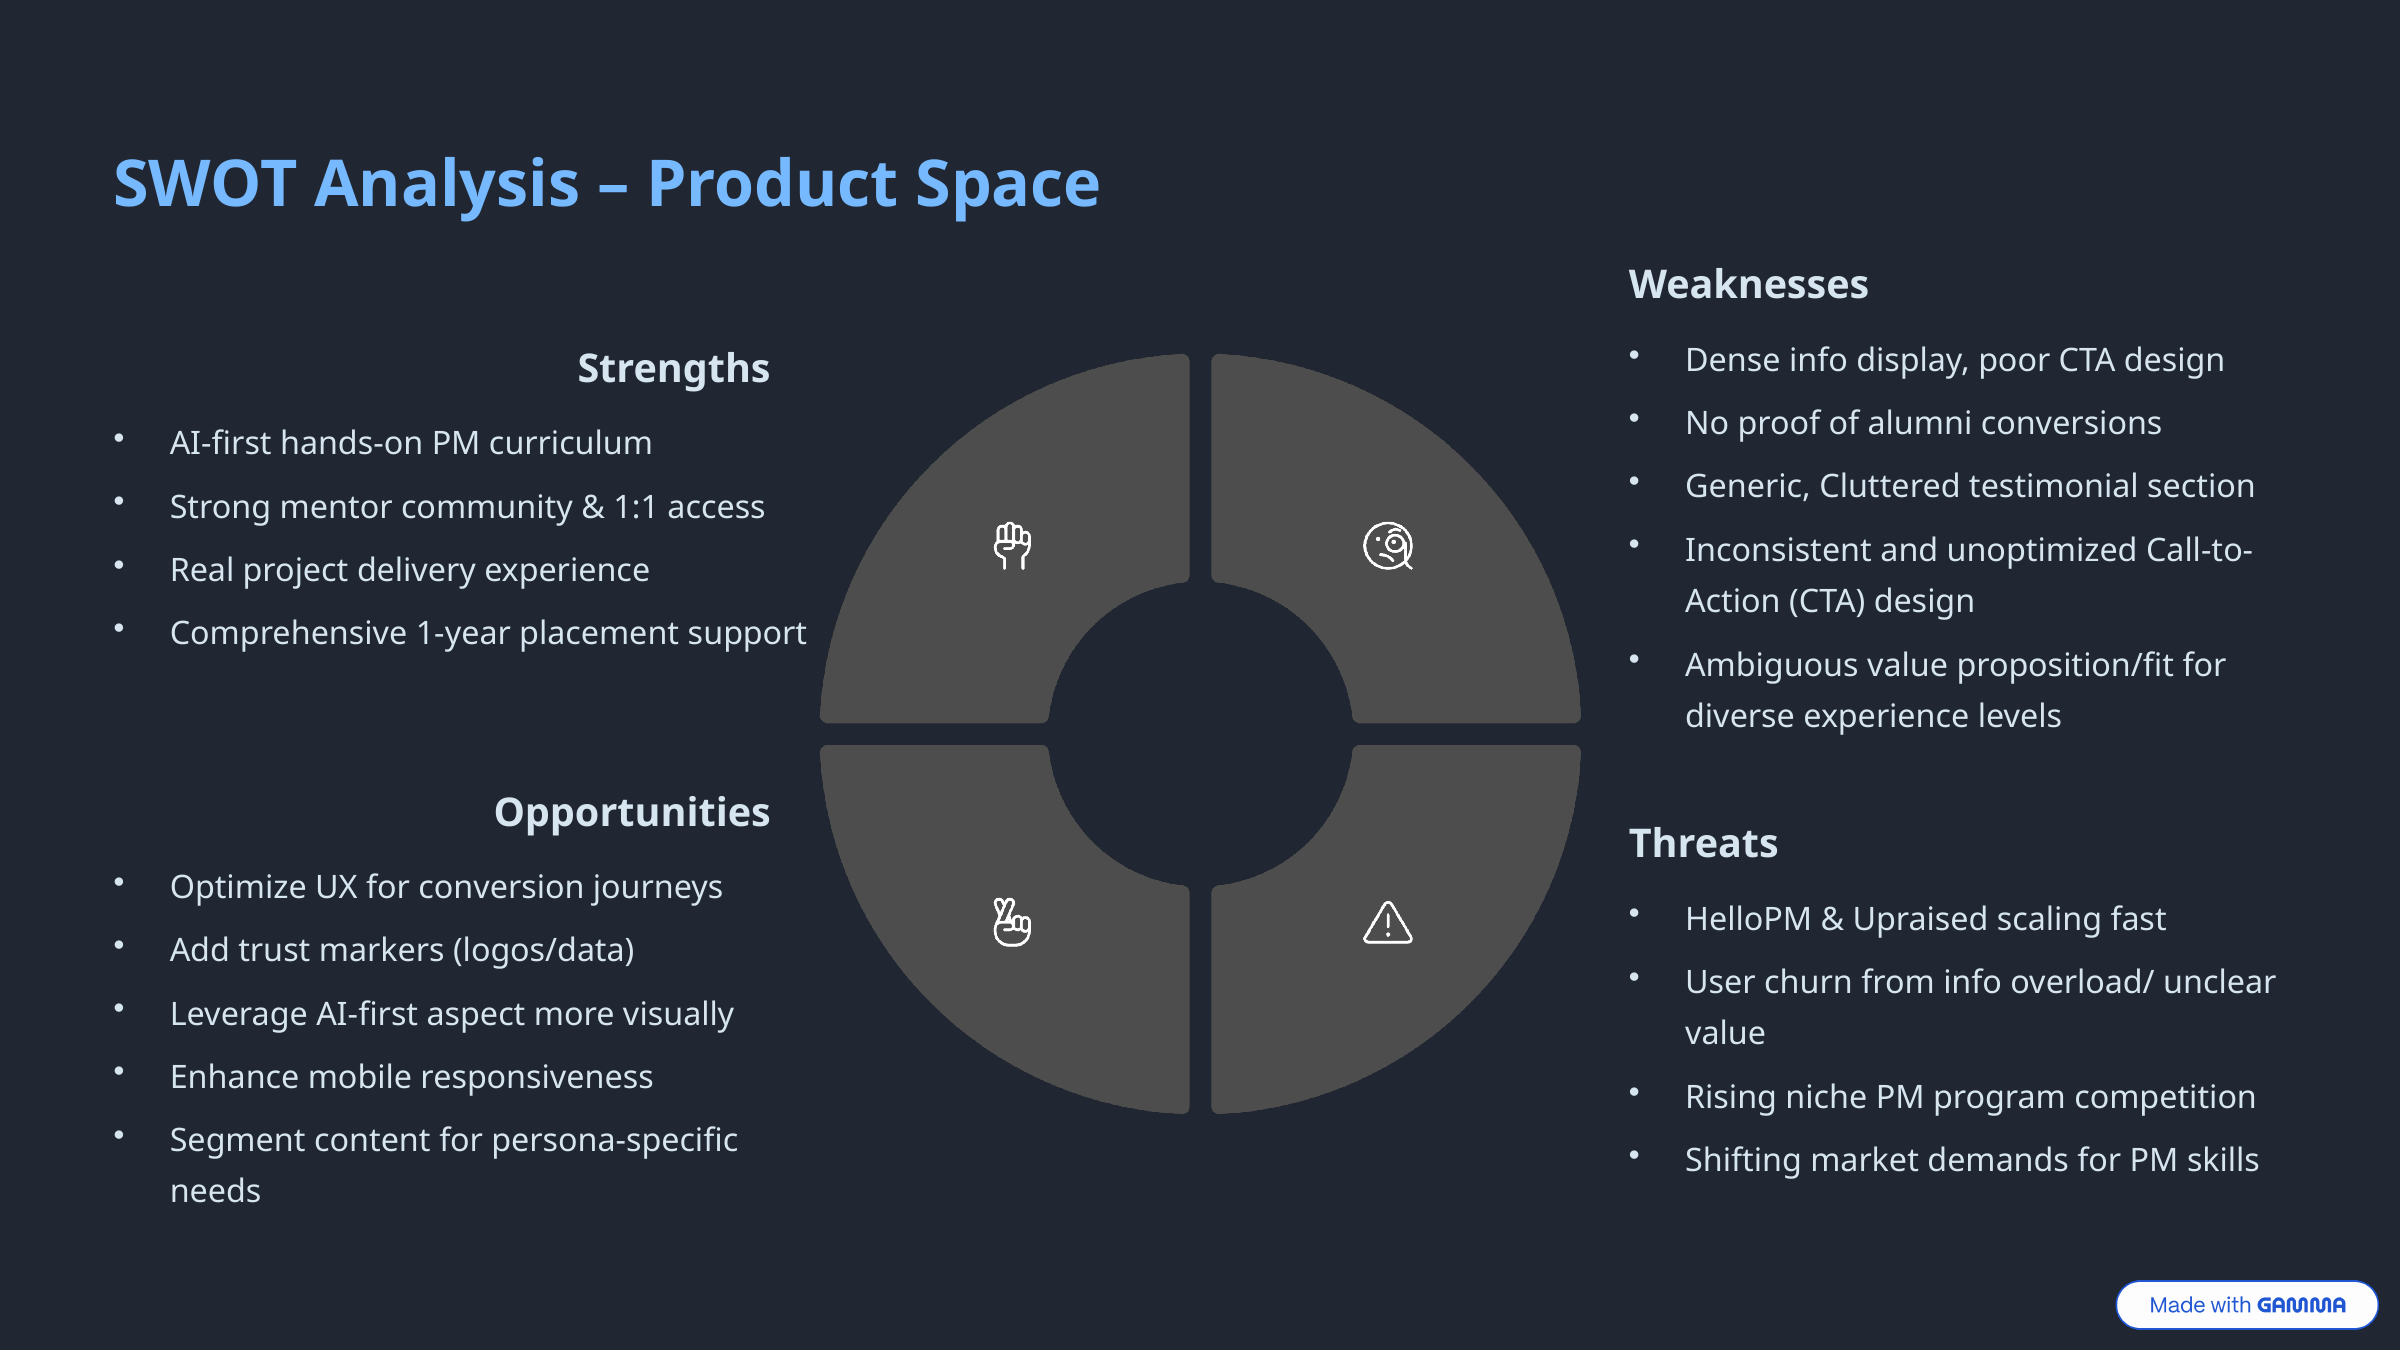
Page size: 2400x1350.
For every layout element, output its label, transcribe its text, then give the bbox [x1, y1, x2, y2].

picture [819, 353, 1581, 1114]
text_box Enhance mobile responsiveness [113, 1043, 772, 1096]
text_box No proof of alumni conversions [1628, 389, 2287, 442]
text_box Shifting market demands for PM skills [1628, 1127, 2287, 1179]
text_box Opportunities [365, 783, 772, 835]
text_box Rising niche PM program competition [1628, 1063, 2287, 1116]
text_box Threats [1628, 815, 2035, 867]
text_box Inconsistent and unoptimized Call-to-Action (CTA) design [1628, 516, 2287, 621]
text_box AI-first hands-on PM curriculum [113, 410, 772, 463]
text_box Comprehensive 1-year placement support [113, 599, 772, 652]
text_box Generic, Cluttered testimonial section [1628, 453, 2287, 506]
text_box Strong mentor community & 1:1 access [113, 473, 772, 526]
text_box Add trust markers (logos/data) [113, 917, 772, 970]
text_box Segment content for persona-specific needs [113, 1106, 772, 1211]
text_box Leverage AI-first aspect more visually [113, 980, 772, 1033]
text_box SWOT Analysis – Product Space [113, 139, 1118, 221]
text_box Ambiguous value proposition/fit for diverse experience levels [1628, 631, 2287, 736]
text_box User churn from info overload/ unclear value [1628, 948, 2287, 1053]
text_box Optimize UX for conversion journeys [113, 854, 772, 906]
picture [2106, 1271, 2389, 1339]
text_box Real project delivery experience [113, 536, 772, 589]
text_box Strengths [365, 340, 772, 391]
text_box Dense info display, poor CTA design [1628, 326, 2287, 379]
text_box HelloPM & Upraised scaling fast [1628, 885, 2287, 938]
text_box Weaknesses [1628, 256, 2035, 308]
